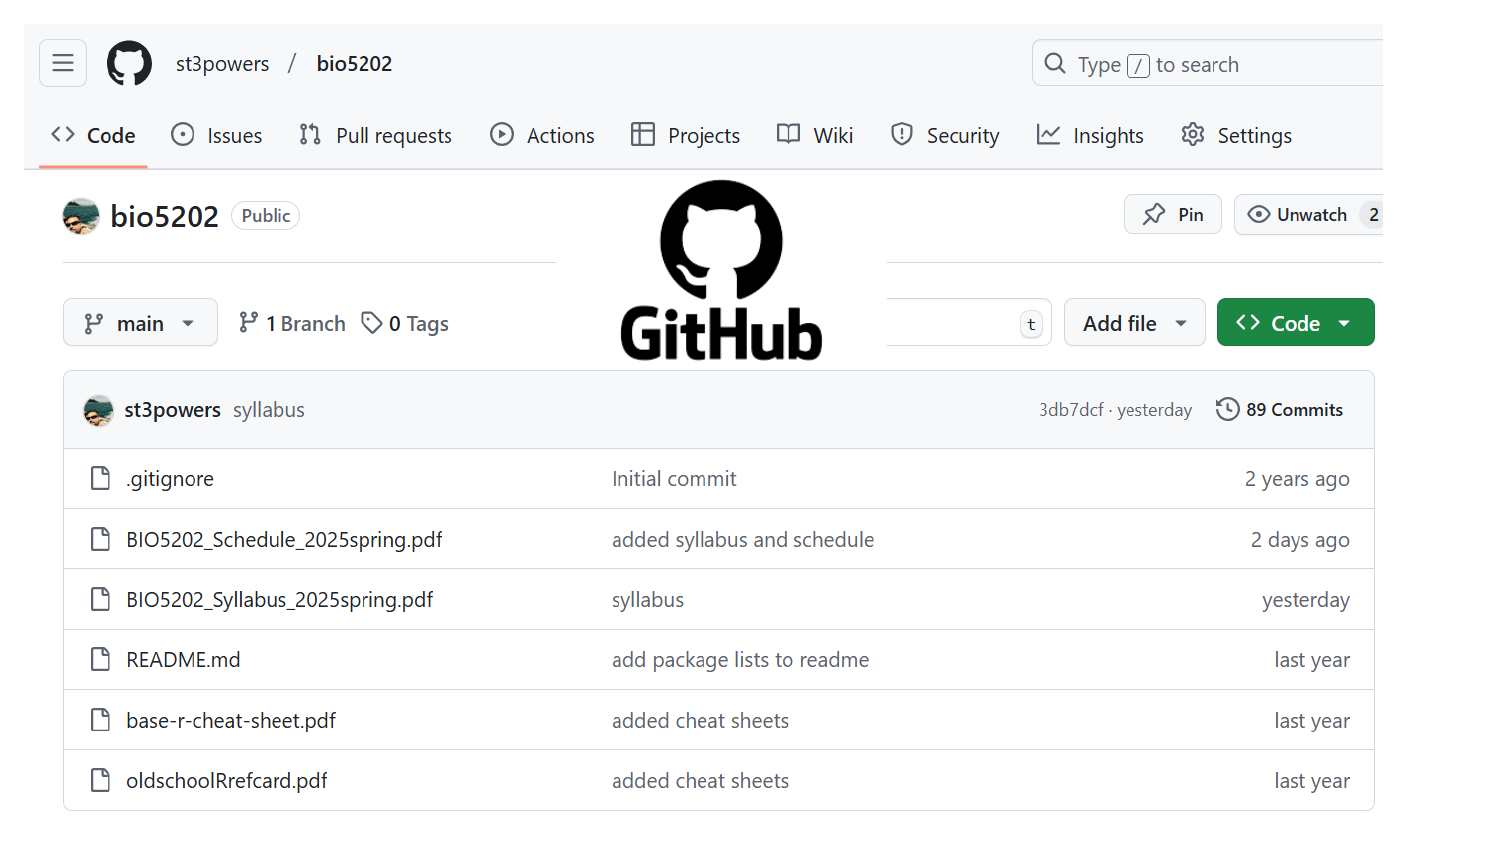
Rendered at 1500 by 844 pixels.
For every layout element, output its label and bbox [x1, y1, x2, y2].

picture [24, 24, 1383, 819]
